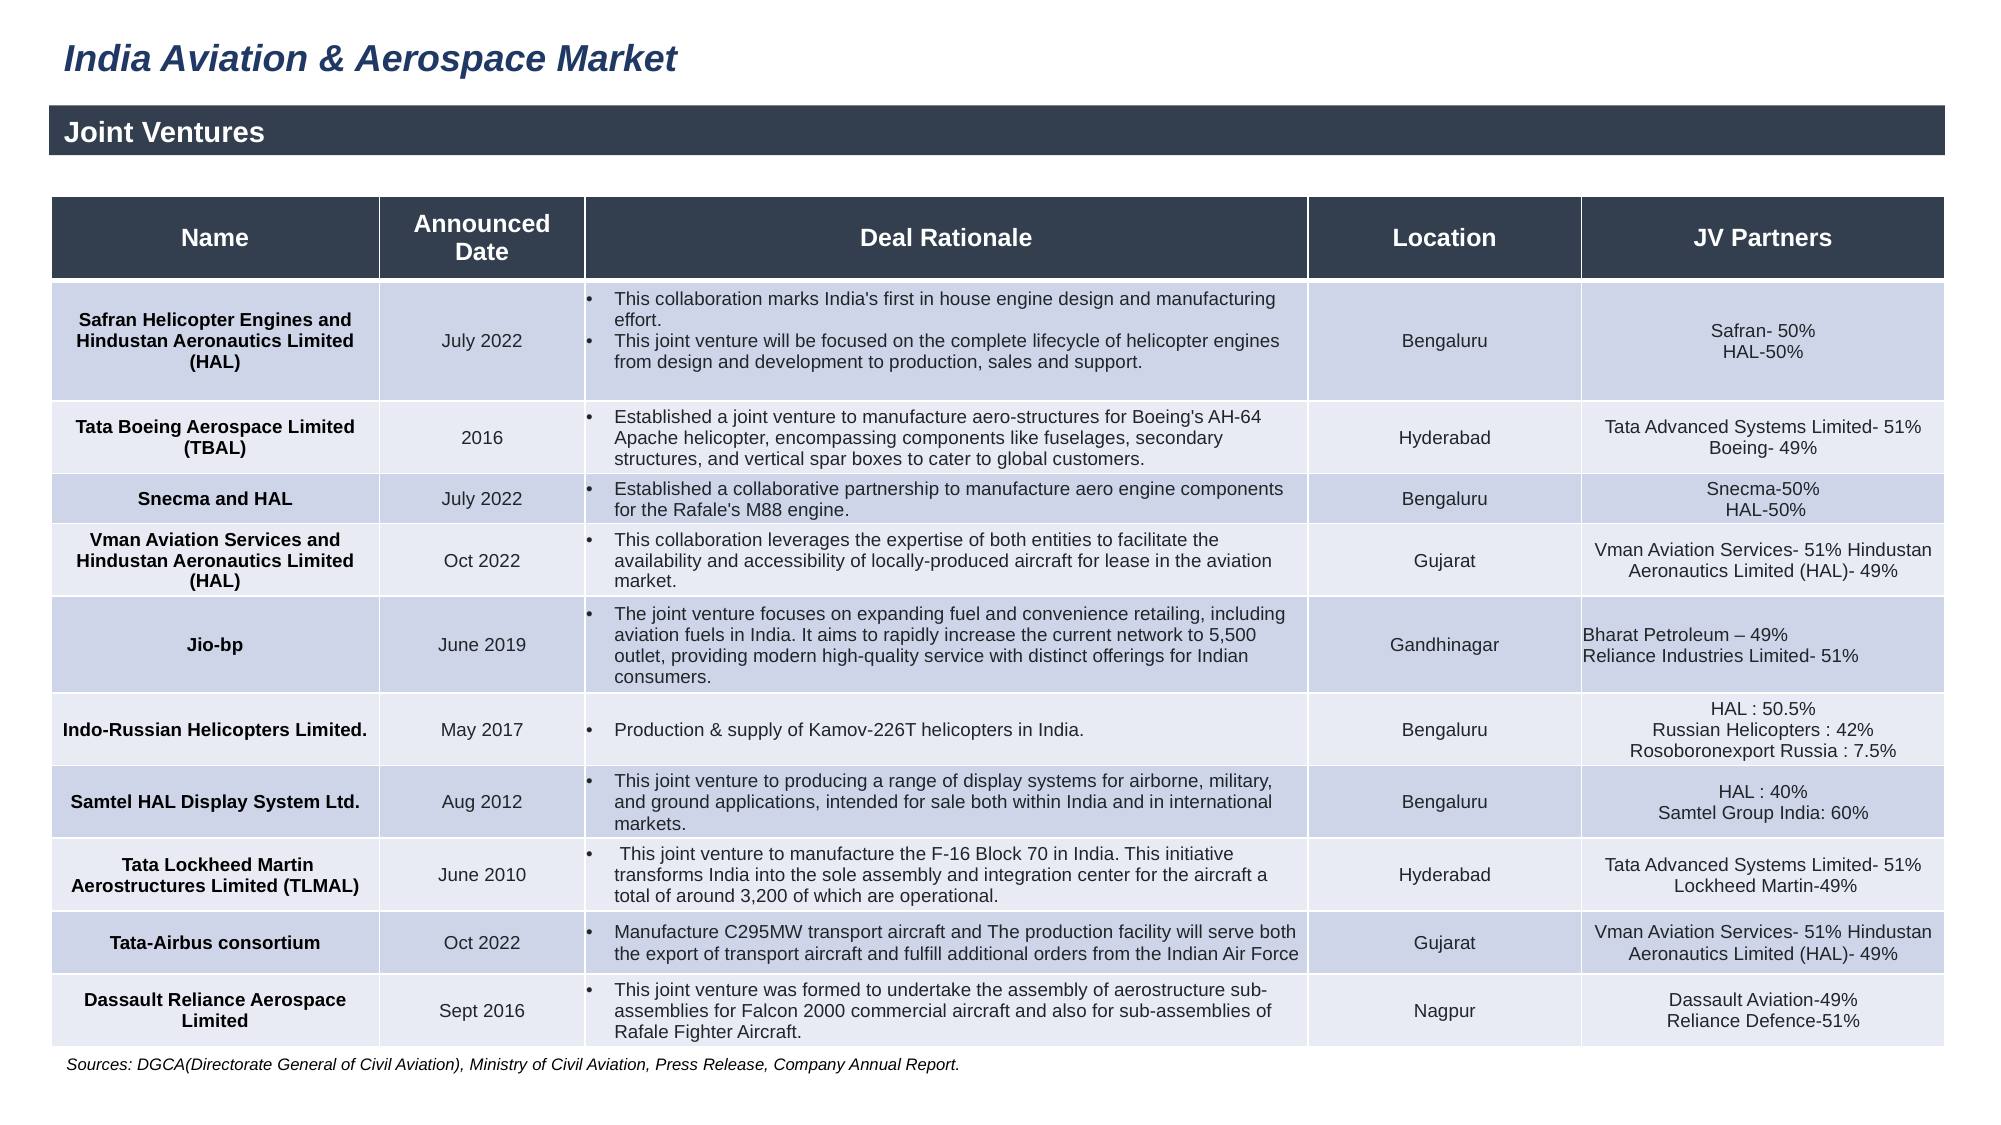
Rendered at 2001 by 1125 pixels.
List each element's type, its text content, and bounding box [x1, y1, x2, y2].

table_cell Vman Aviation Services- 51% Hindustan Aeronautics Limited (HAL)- 49% [1582, 912, 1944, 973]
table_header Deal Rationale [586, 197, 1307, 278]
text_box Joint Ventures [49, 105, 1945, 156]
table_cell Sept 2016 [380, 975, 584, 1046]
table_cell Bharat Petroleum – 49% Reliance Industries Limited- 51% [1582, 597, 1944, 692]
table_cell 2016 [380, 402, 584, 473]
table_cell Established a collaborative partnership to manufacture aero engine components for the Rafale's M88 engine. [586, 474, 1307, 523]
table_cell This collaboration marks India's first in house engine design and manufacturing effort. This joint venture will be focused on the complete lifecycle of helicopter engines from design and development to production, sales and support. [586, 283, 1307, 400]
table_cell Aug 2012 [380, 766, 584, 837]
table_cell This joint venture to manufacture the F-16 Block 70 in India. This initiative transforms India into the sole assembly and integration center for the aircraft a total of around 3,200 of which are operational. [586, 839, 1307, 910]
table_cell Nagpur [1309, 975, 1581, 1046]
table_cell Snecma-50% HAL-50% [1582, 474, 1944, 523]
table_cell Tata-Airbus consortium [52, 912, 379, 973]
table_cell Vman Aviation Services- 51% Hindustan Aeronautics Limited (HAL)- 49% [1582, 524, 1944, 595]
table_cell Tata Advanced Systems Limited- 51% Lockheed Martin-49% [1582, 839, 1944, 910]
table_cell July 2022 [380, 474, 584, 523]
table_cell HAL : 50.5% Russian Helicopters : 42% Rosoboronexport Russia : 7.5% [1582, 694, 1944, 765]
text_box Sources: DGCA(Directorate General of Civil Aviation), Ministry of Civil Aviation, Press Release, Company Annual Report. [51, 1046, 1999, 1082]
table_cell Gujarat [1309, 912, 1581, 973]
table_cell Samtel HAL Display System Ltd. [52, 766, 379, 837]
table_cell Safran Helicopter Engines and Hindustan Aeronautics Limited (HAL) [52, 283, 379, 400]
table_cell Oct 2022 [380, 912, 584, 973]
table_cell Safran- 50% HAL-50% [1582, 283, 1944, 400]
table_cell Snecma and HAL [52, 474, 379, 523]
table_cell This joint venture to producing a range of display systems for airborne, military, and ground applications, intended for sale both within India and in international markets. [586, 766, 1307, 837]
table_cell Production & supply of Kamov-226T helicopters in India. [586, 694, 1307, 765]
table_cell Bengaluru [1309, 766, 1581, 837]
table_cell HAL : 40% Samtel Group India: 60% [1582, 766, 1944, 837]
table_cell Vman Aviation Services and Hindustan Aeronautics Limited (HAL) [52, 524, 379, 595]
table_cell Tata Boeing Aerospace Limited (TBAL) [52, 402, 379, 473]
table_cell Oct 2022 [380, 524, 584, 595]
table_cell Tata Lockheed Martin Aerostructures Limited (TLMAL) [52, 839, 379, 910]
table_cell Gujarat [1309, 524, 1581, 595]
table_cell Tata Advanced Systems Limited- 51% Boeing- 49% [1582, 402, 1944, 473]
table_cell Gandhinagar [1309, 597, 1581, 692]
table_header Name [52, 197, 379, 278]
table_cell Hyderabad [1309, 839, 1581, 910]
table_cell Bengaluru [1309, 694, 1581, 765]
table_cell The joint venture focuses on expanding fuel and convenience retailing, including aviation fuels in India. It aims to rapidly increase the current network to 5,500 outlet, providing modern high-quality service with distinct offerings for Indian consumers. [586, 597, 1307, 692]
table_cell This collaboration leverages the expertise of both entities to facilitate the availability and accessibility of locally-produced aircraft for lease in the aviation market. [586, 524, 1307, 595]
table_cell June 2019 [380, 597, 584, 692]
table_header Announced Date [380, 197, 584, 278]
table_cell June 2010 [380, 839, 584, 910]
table_cell May 2017 [380, 694, 584, 765]
table_cell Jio-bp [52, 597, 379, 692]
table_cell Indo-Russian Helicopters Limited. [52, 694, 379, 765]
table_cell Dassault Aviation-49% Reliance Defence-51% [1582, 975, 1944, 1046]
table_cell Established a joint venture to manufacture aero-structures for Boeing's AH-64 Apache helicopter, encompassing components like fuselages, secondary structures, and vertical spar boxes to cater to global customers. [586, 402, 1307, 473]
table_header Location [1309, 197, 1581, 278]
table_cell July 2022 [380, 283, 584, 400]
table_cell Manufacture C295MW transport aircraft and The production facility will serve both the export of transport aircraft and fulfill additional orders from the Indian Air Force [586, 912, 1307, 973]
table_cell Dassault Reliance Aerospace Limited [52, 975, 379, 1046]
table_cell Bengaluru [1309, 283, 1581, 400]
table_cell Hyderabad [1309, 402, 1581, 473]
table_cell Bengaluru [1309, 474, 1581, 523]
text_box India Aviation & Aerospace Market [49, 26, 762, 87]
table_header JV Partners [1582, 197, 1944, 278]
table_cell This joint venture was formed to undertake the assembly of aerostructure sub-assemblies for Falcon 2000 commercial aircraft and also for sub-assemblies of Rafale Fighter Aircraft. [586, 975, 1307, 1046]
